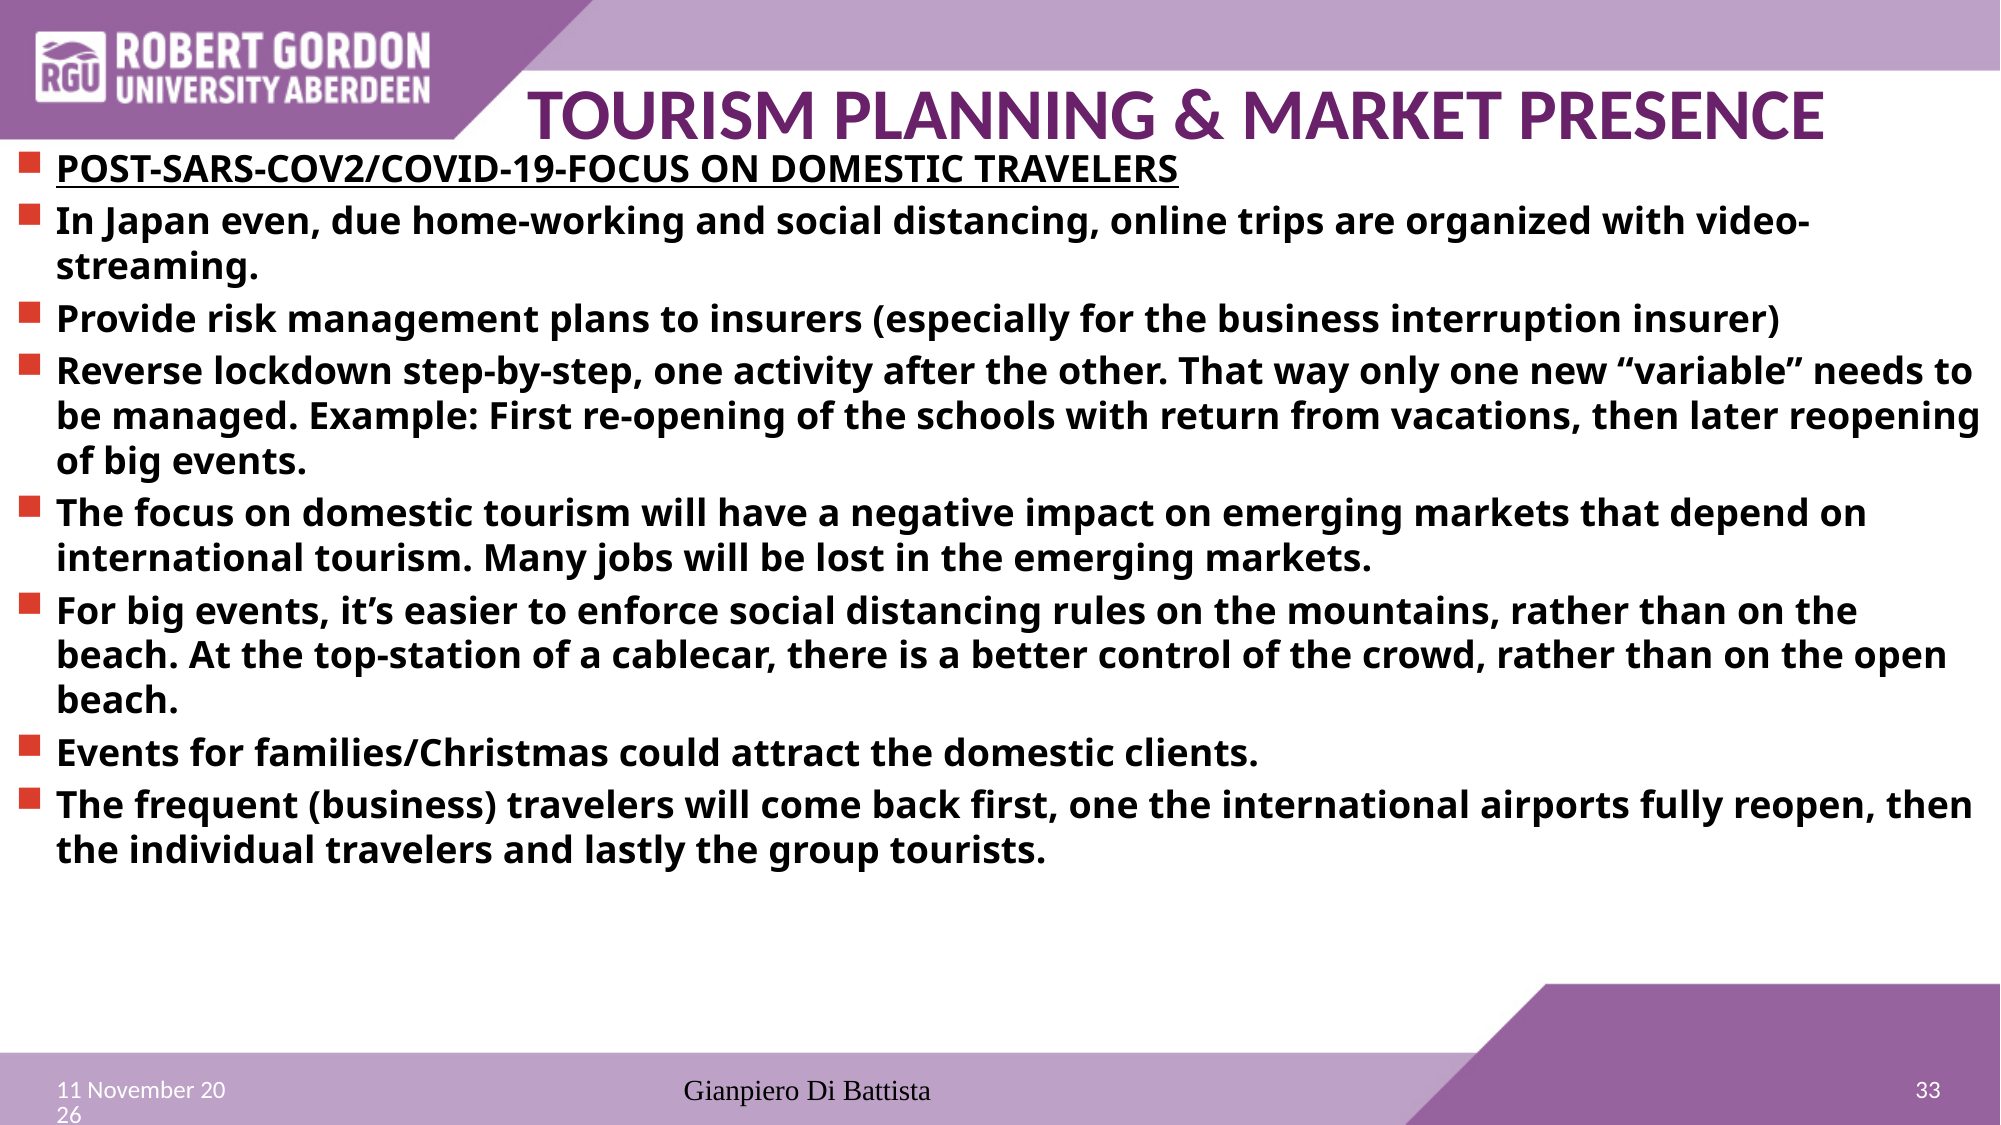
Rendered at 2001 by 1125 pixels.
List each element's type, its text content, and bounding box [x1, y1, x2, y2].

title TOURISM PLANNING & MARKET PRESENCE [512, 68, 1956, 137]
slide_number 33 [1412, 1058, 1956, 1119]
picture [0, 0, 2000, 137]
picture [0, 879, 2000, 1125]
footer Gianpiero Di Battista [284, 1058, 1330, 1119]
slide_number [41, 1058, 250, 1119]
text_box POST-SARS-COV2/COVID-19-FOCUS ON DOMESTIC TRAVELERS In Japan even, due home-working and social distancing, online trips are organized with video-streaming. Provide risk management plans to insurers (especially for the business interruption insurer) Reverse lockdown step-by-step, one activity after the other. That way only one new “variable” needs to be managed. Example: First re-opening of the schools with return from vacations, then later reopening of big events. The focus on domestic tourism will have a negative impact on emerging markets that depend on international tourism. Many jobs will be lost in the emerging markets. For big events, it’s easier to enforce social distancing rules on the mountains, rather than on the beach. At the top-station of a cablecar, there is a better control of the crowd, rather than on the open beach. Events for families/Christmas could attract the domestic clients. The frequent (business) travelers will come back first, one the international airports fully reopen, then the individual travelers and lastly the group tourists. [0, 137, 2000, 879]
